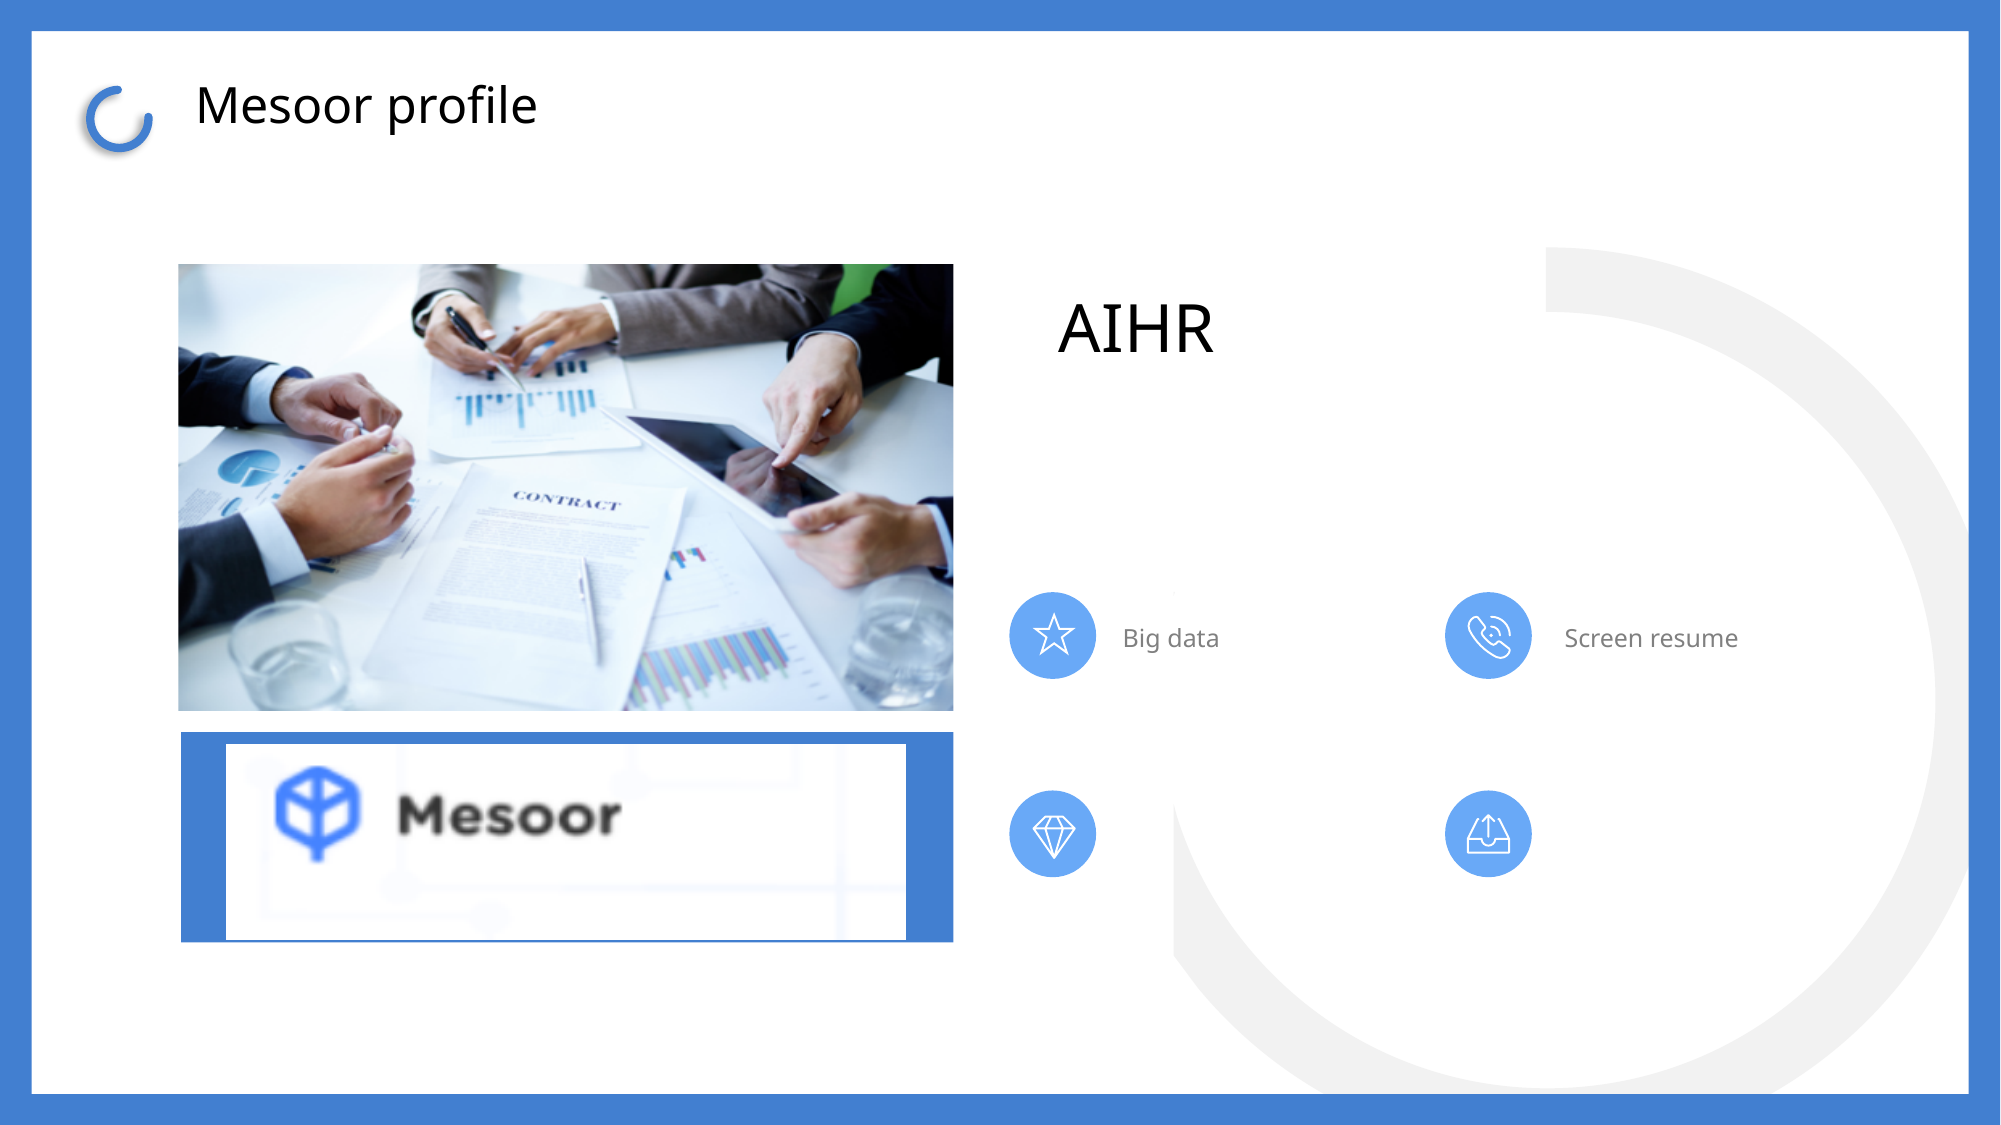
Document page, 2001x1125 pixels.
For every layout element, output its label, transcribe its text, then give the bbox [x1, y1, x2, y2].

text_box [178, 264, 954, 943]
text_box [89, 89, 149, 149]
picture [226, 744, 906, 940]
text_box Mesoor profile [180, 65, 753, 141]
text_box AIHR [1043, 277, 1231, 373]
text_box Screen resume [1549, 603, 1861, 661]
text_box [1009, 592, 1532, 878]
